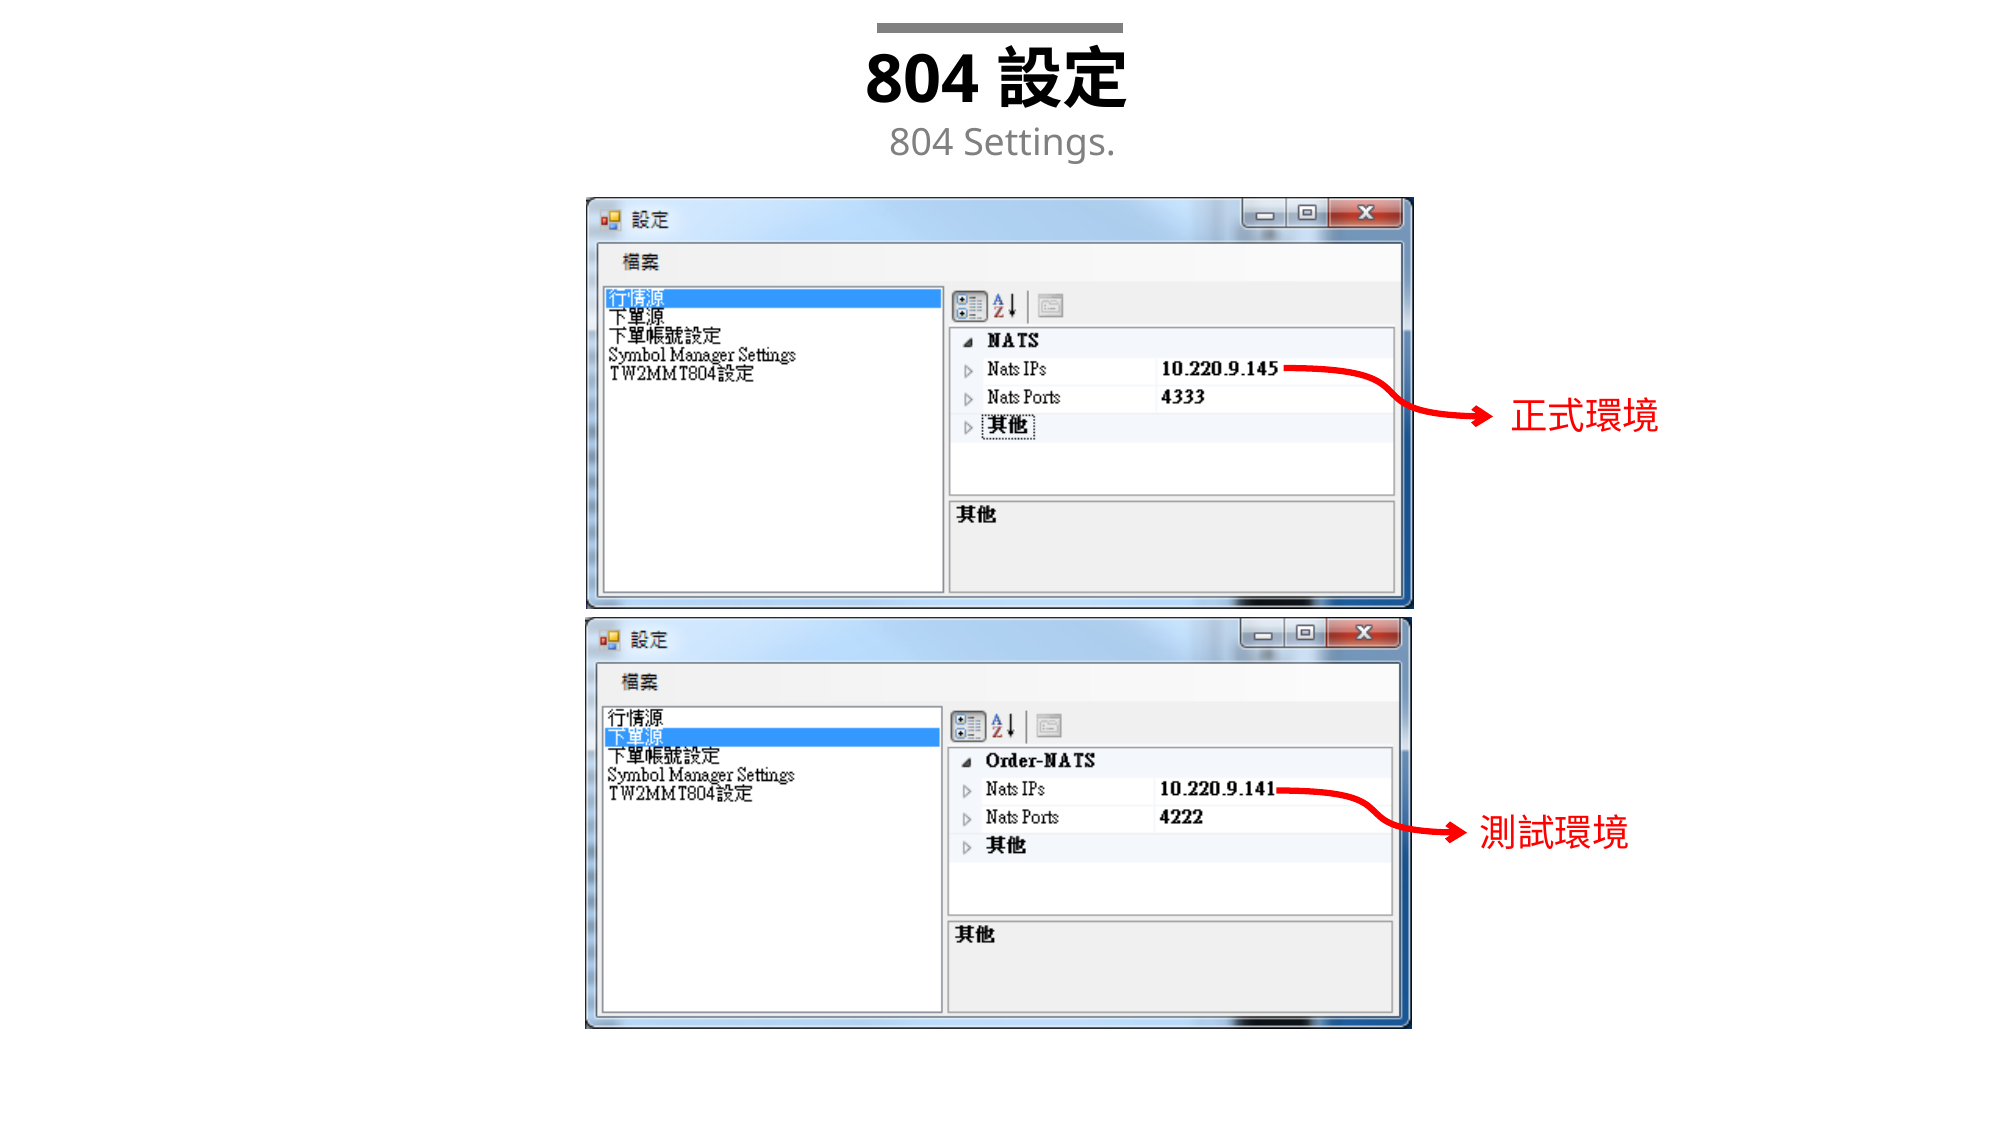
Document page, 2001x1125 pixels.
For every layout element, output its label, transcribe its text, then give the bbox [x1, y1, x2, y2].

text_box 804設定 [850, 28, 1150, 123]
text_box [1276, 790, 1468, 833]
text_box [1283, 367, 1494, 417]
text_box 測試環境 [1465, 801, 1645, 862]
picture [586, 197, 1414, 609]
text_box 正式環境 [1495, 385, 1676, 445]
text_box 804 Settings. [874, 110, 1132, 170]
picture [585, 617, 1412, 1029]
